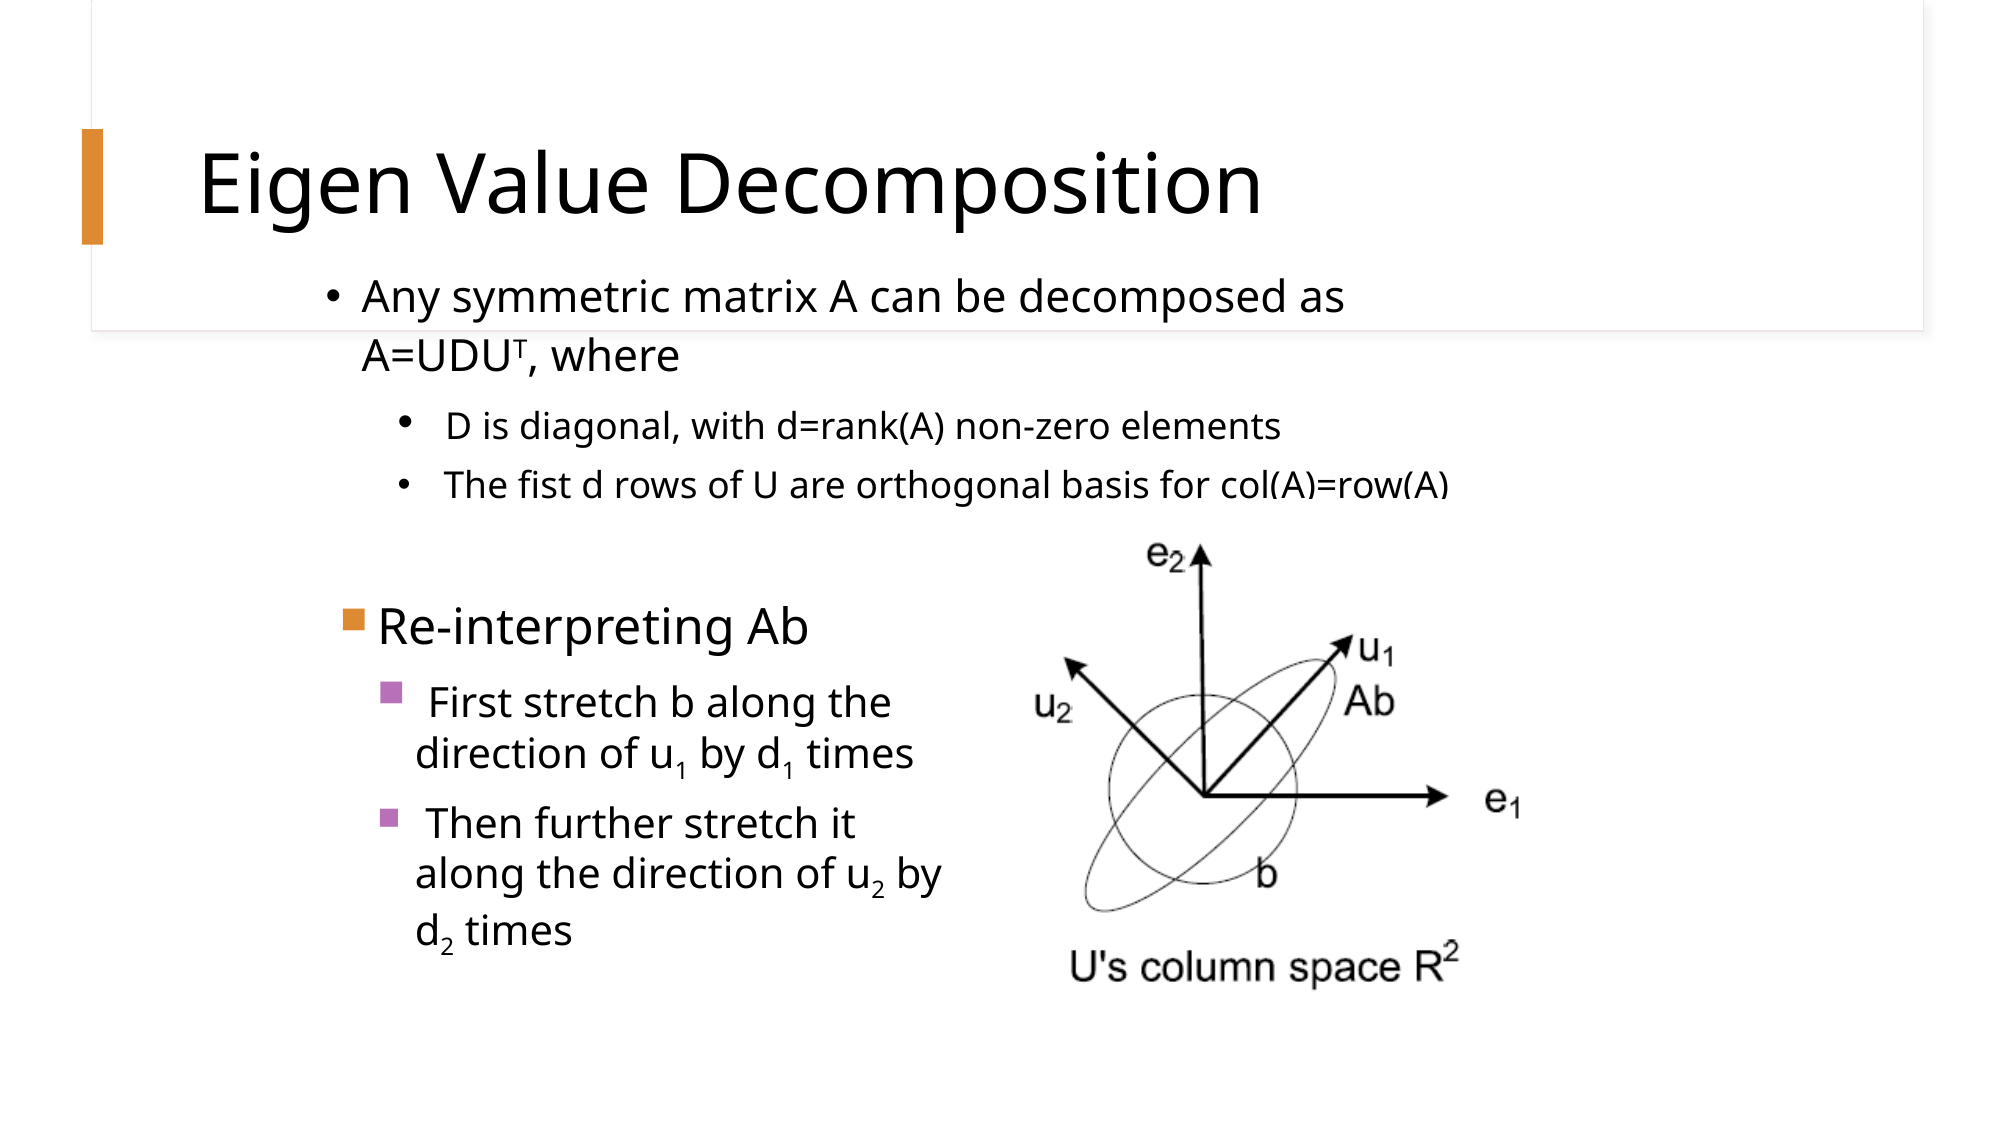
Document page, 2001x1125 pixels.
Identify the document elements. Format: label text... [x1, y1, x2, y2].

text_box Re-interpreting Ab First stretch b along the direction of u1 by d1 times Then further stretch it along the direction of u2 by d2 times [324, 587, 963, 900]
list Any symmetric matrix A can be decomposed as A=UDUT, where D is diagonal, with d=rank(A) non-zero elements The fist d rows of U are orthogonal basis for col(A)=row(A) [310, 255, 1551, 519]
title Eigen Value Decomposition [183, 90, 1851, 284]
picture [1012, 499, 1586, 1054]
